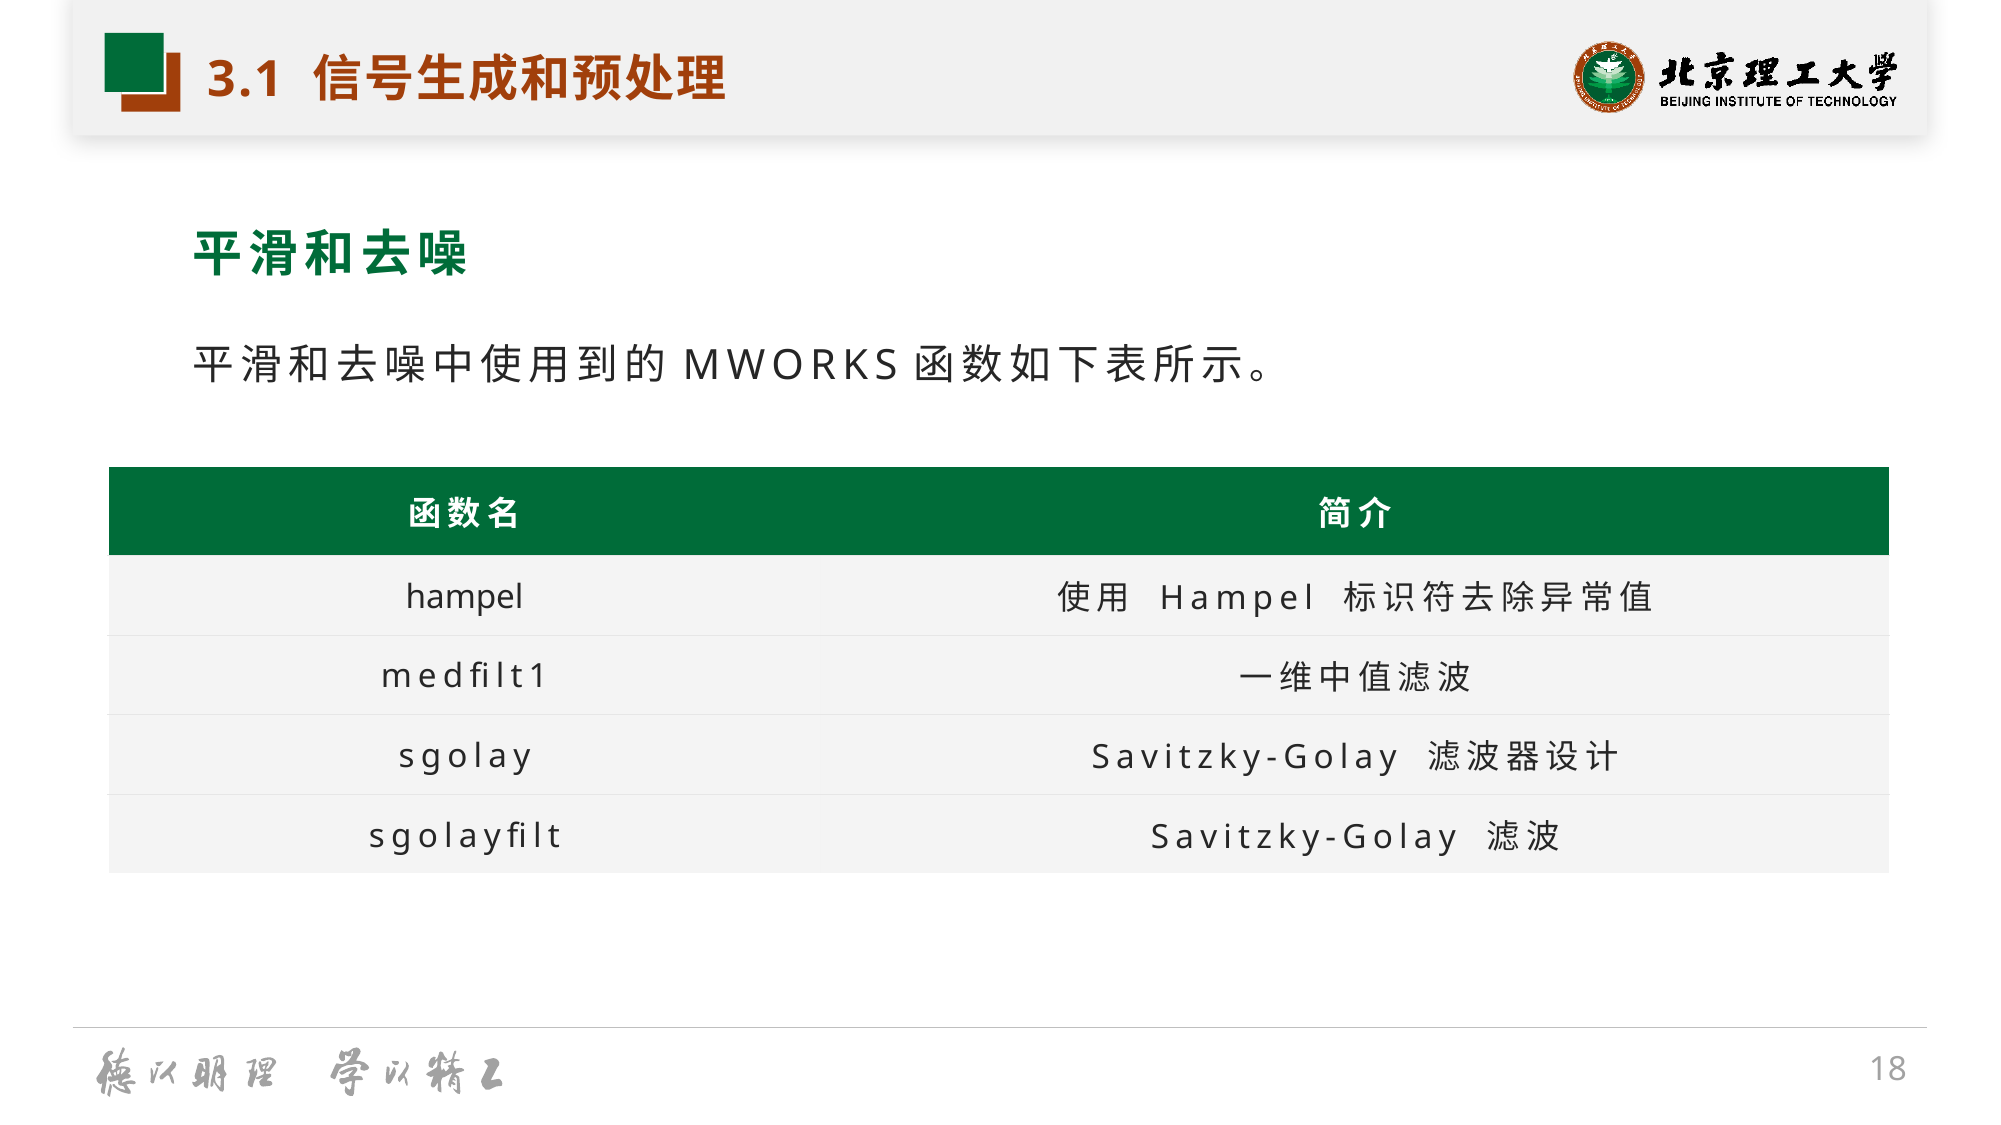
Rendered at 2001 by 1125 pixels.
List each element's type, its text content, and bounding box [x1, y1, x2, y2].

table_header 函数名 [109, 467, 821, 555]
table_cell medfilt1 [109, 636, 821, 714]
title 3.1 信号生成和预处理 [192, 45, 1513, 115]
table_header 简介 [821, 467, 1889, 555]
table_cell 一维中值滤波 [821, 636, 1889, 714]
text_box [192, 203, 1387, 414]
picture [1573, 41, 1897, 113]
table_cell sgolayfilt [109, 795, 821, 873]
table_cell Savitzky-Golay 滤波器设计 [821, 715, 1889, 794]
table_cell hampel [109, 556, 821, 635]
table_cell 使用 Hampel 标识符去除异常值 [821, 556, 1889, 635]
table_cell sgolay [109, 715, 821, 794]
table_cell Savitzky-Golay 滤波 [821, 795, 1889, 873]
